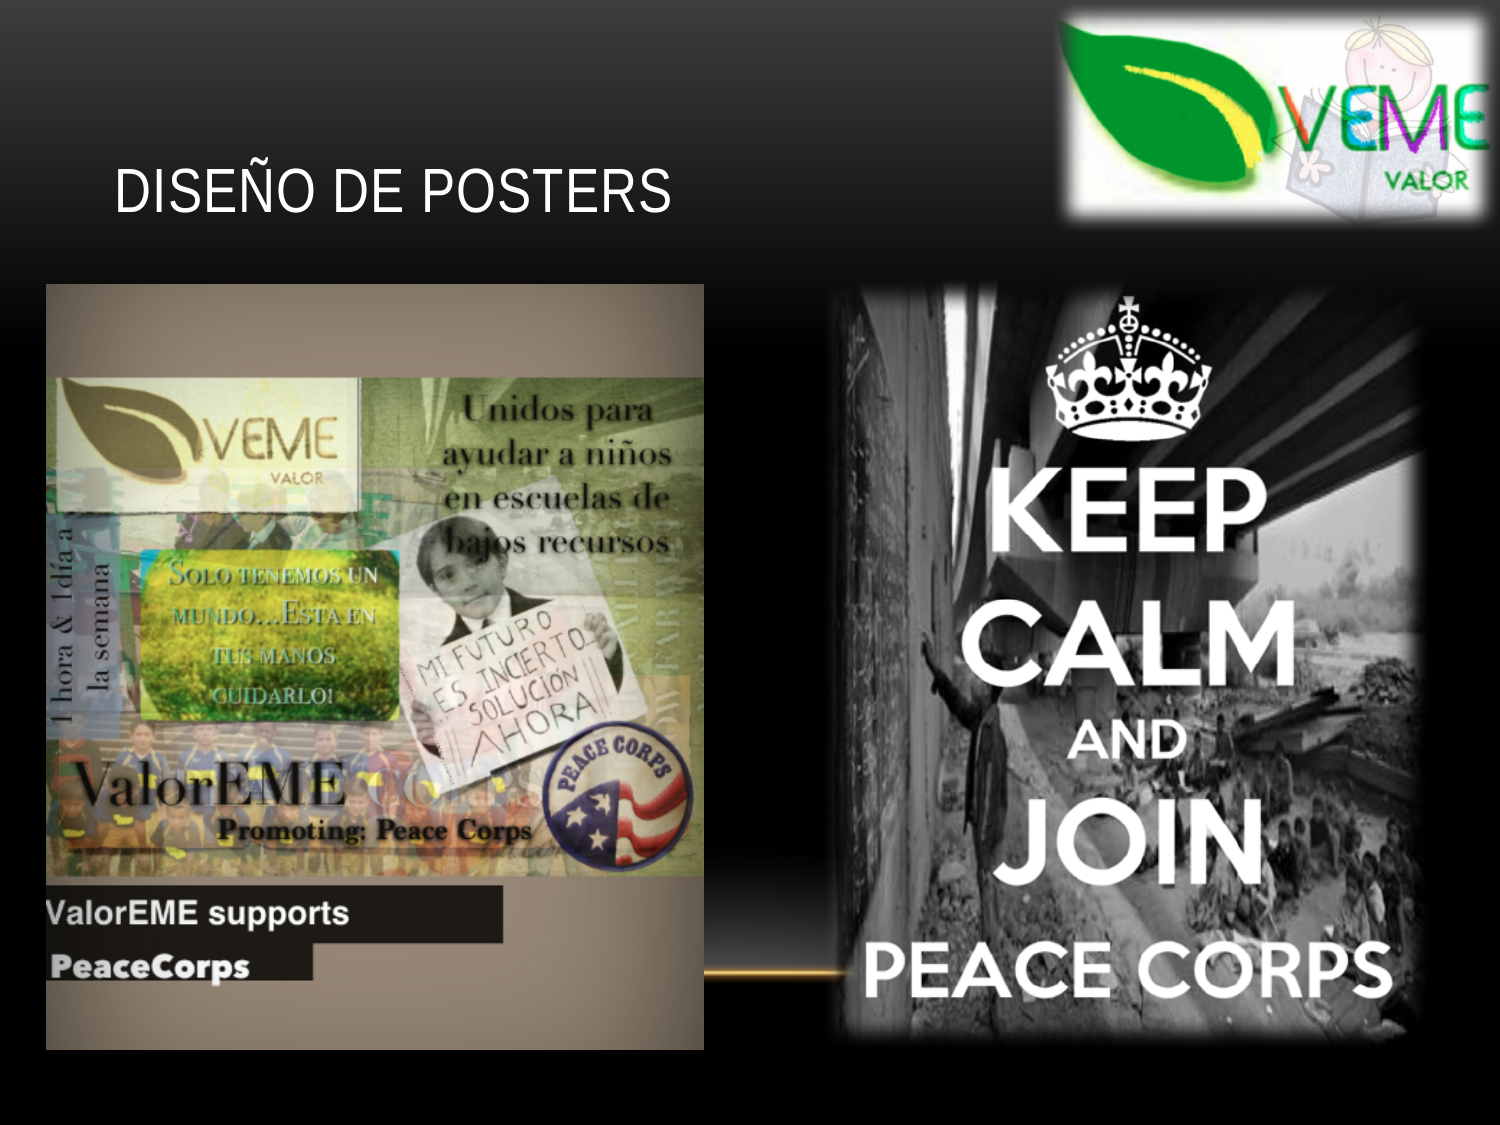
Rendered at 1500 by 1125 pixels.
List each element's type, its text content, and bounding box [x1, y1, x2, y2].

picture [0, 0, 1500, 1125]
title Diseño de posters [99, 45, 1044, 233]
list [99, 262, 1400, 938]
